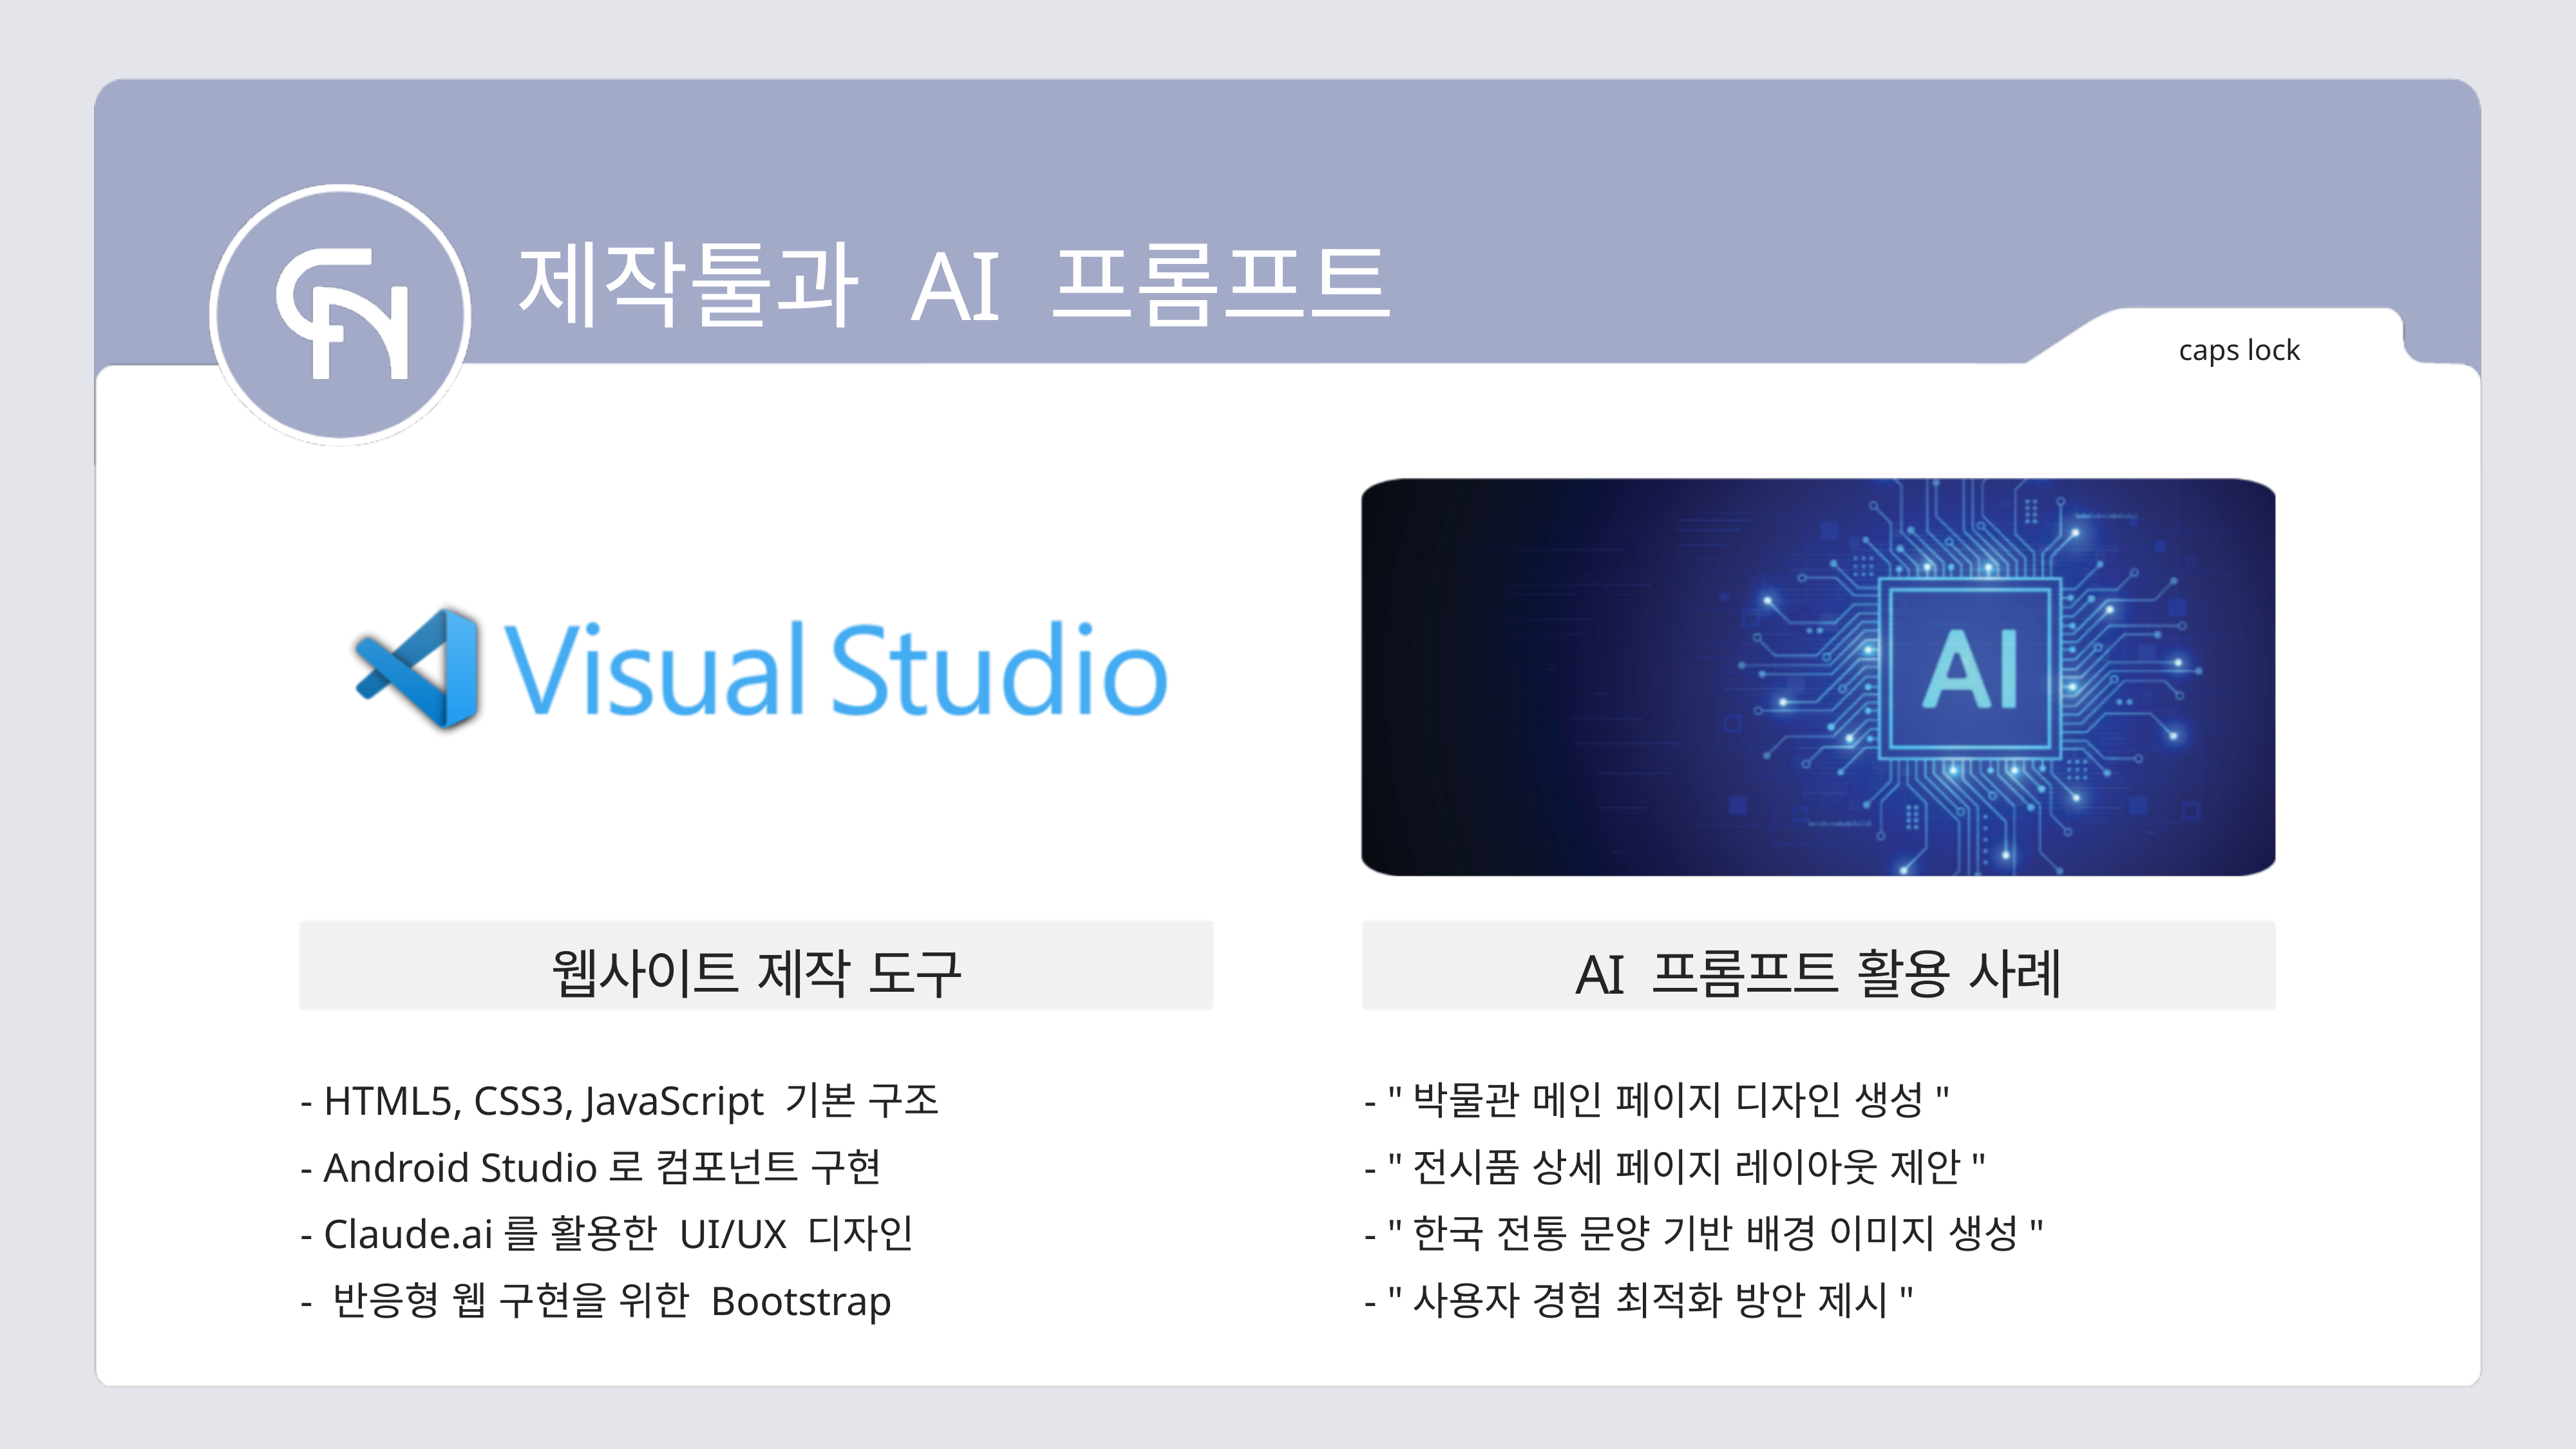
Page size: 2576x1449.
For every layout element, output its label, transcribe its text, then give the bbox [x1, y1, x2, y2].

picture [93, 0, 2483, 1449]
text_box - HTML5, CSS3, JavaScript 기본 구조 - Android Studio로 컴포넌트 구현 - Claude.ai를 활용한 UI/UX 디자인 - 반응형 웹 구현을 위한 Bootstrap [291, 1052, 743, 1285]
text_box - "박물관 메인 페이지 디자인 생성" - "전시품 상세 페이지 레이아웃 제안" - "한국 전통 문양 기반 배경 이미지 생성" - "사용자 경험 최적화 방안 제시" [1833, 1052, 2285, 1309]
